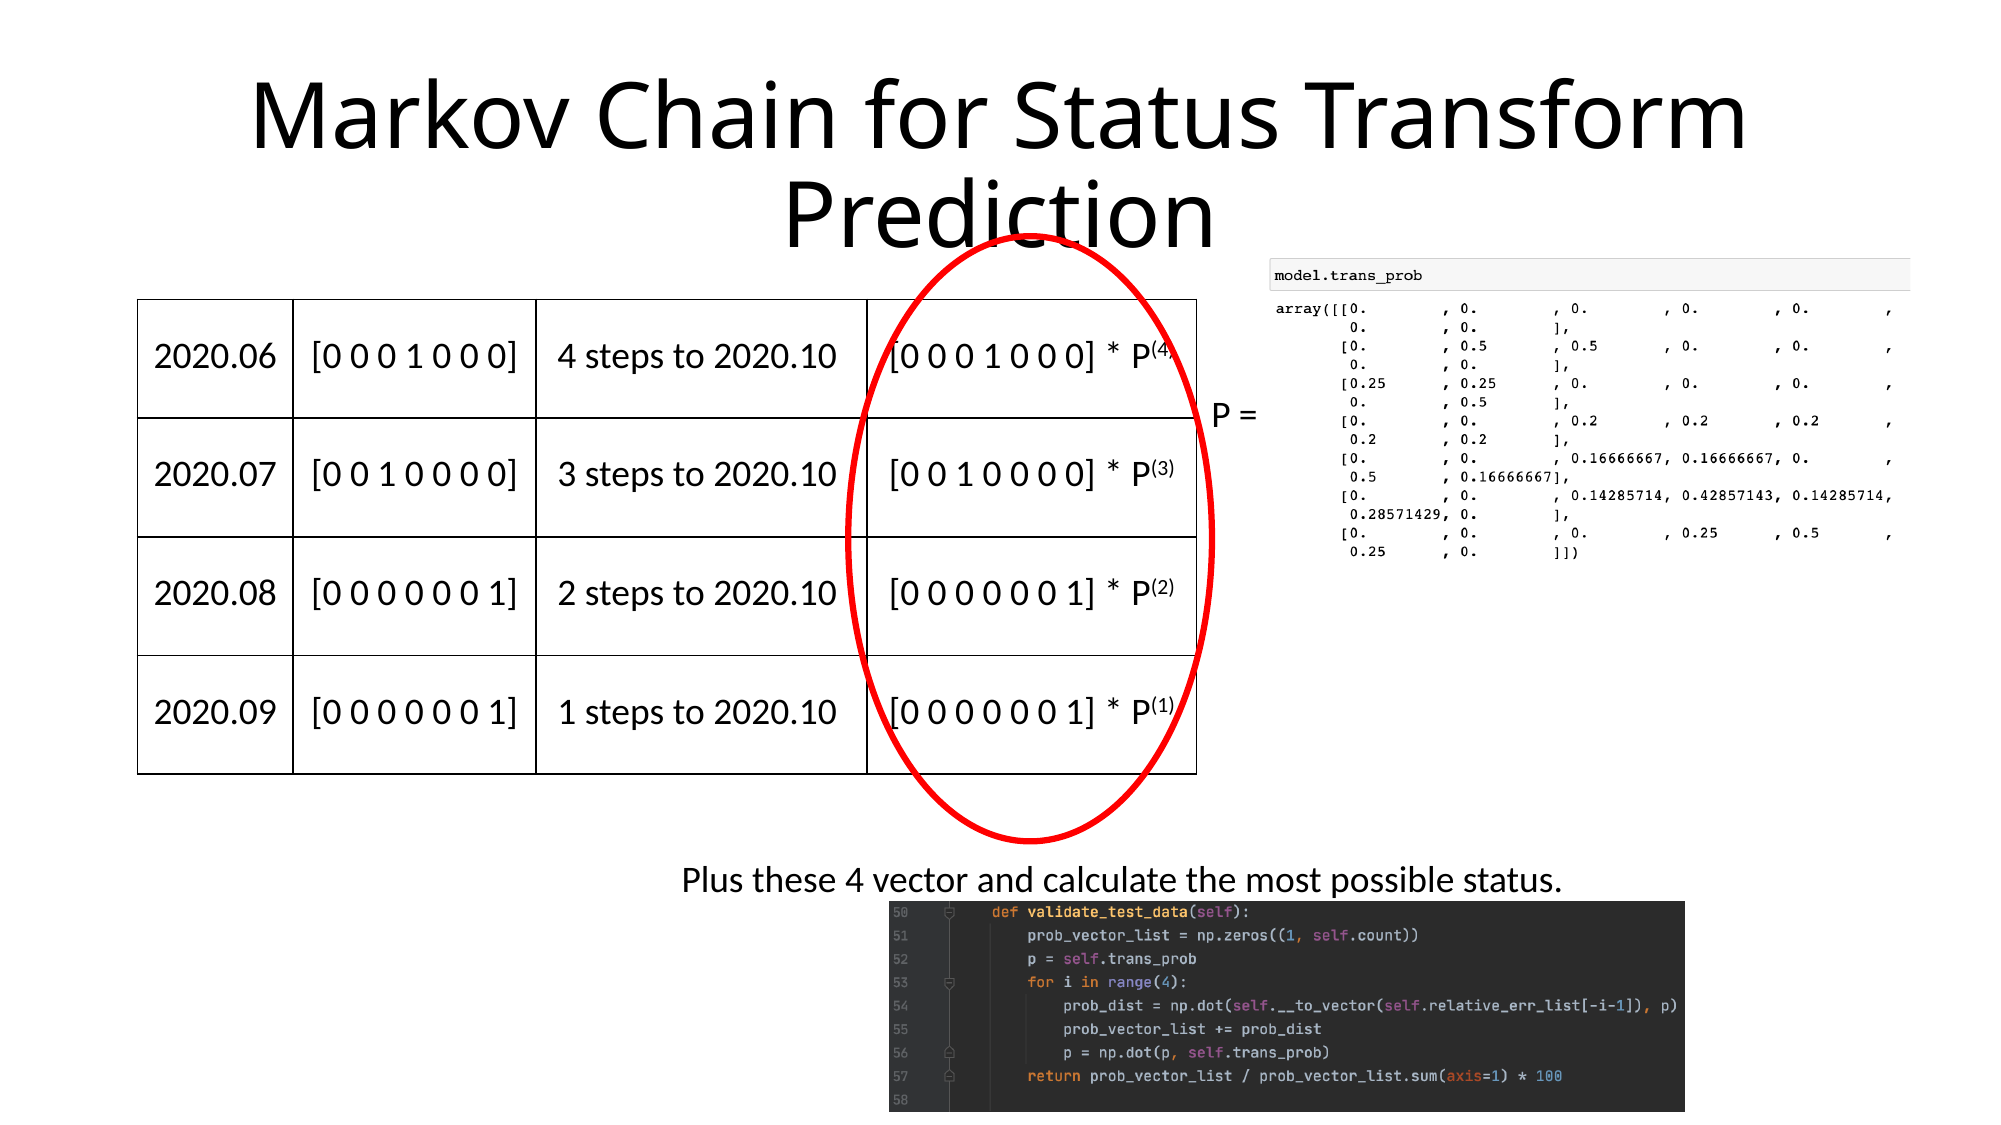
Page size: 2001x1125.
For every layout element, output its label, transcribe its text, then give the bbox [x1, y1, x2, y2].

table_cell [0 0 0 0 0 0 1] [294, 538, 535, 655]
table_cell [0 0 0 0 0 0 1] [294, 656, 535, 773]
table_header [0 0 0 1 0 0 0] [294, 300, 535, 417]
table_cell 2020.08 [138, 538, 292, 655]
table_header 2020.06 [138, 300, 292, 417]
title Markov Chain for Status Transform Prediction [137, 59, 1863, 278]
table_cell [0 0 0 0 0 0 1] * P(1) [1148, 671, 1196, 773]
table_cell 2020.09 [138, 656, 292, 773]
picture [1268, 248, 1911, 578]
table_cell 3 steps to 2020.10 [537, 419, 861, 536]
text_box Plus these 4 vector and calculate the most possible status. [666, 847, 1598, 908]
picture [889, 901, 1685, 1112]
text_box [847, 235, 1214, 843]
table_cell [0 0 0 0 0 0 1] * P(1) [868, 683, 912, 773]
table_header [0 0 0 1 0 0 0] * P(4) [868, 300, 916, 394]
table_cell 2020.07 [138, 419, 292, 536]
table_cell 2 steps to 2020.10 [537, 538, 860, 655]
table_cell [0 0 1 0 0 0 0] [294, 419, 535, 536]
text_box P = [1196, 382, 1268, 443]
table_header 4 steps to 2020.10 [537, 300, 866, 417]
table_cell 1 steps to 2020.10 [537, 656, 866, 773]
table_header [0 0 0 1 0 0 0] * P(4) [1144, 300, 1196, 407]
